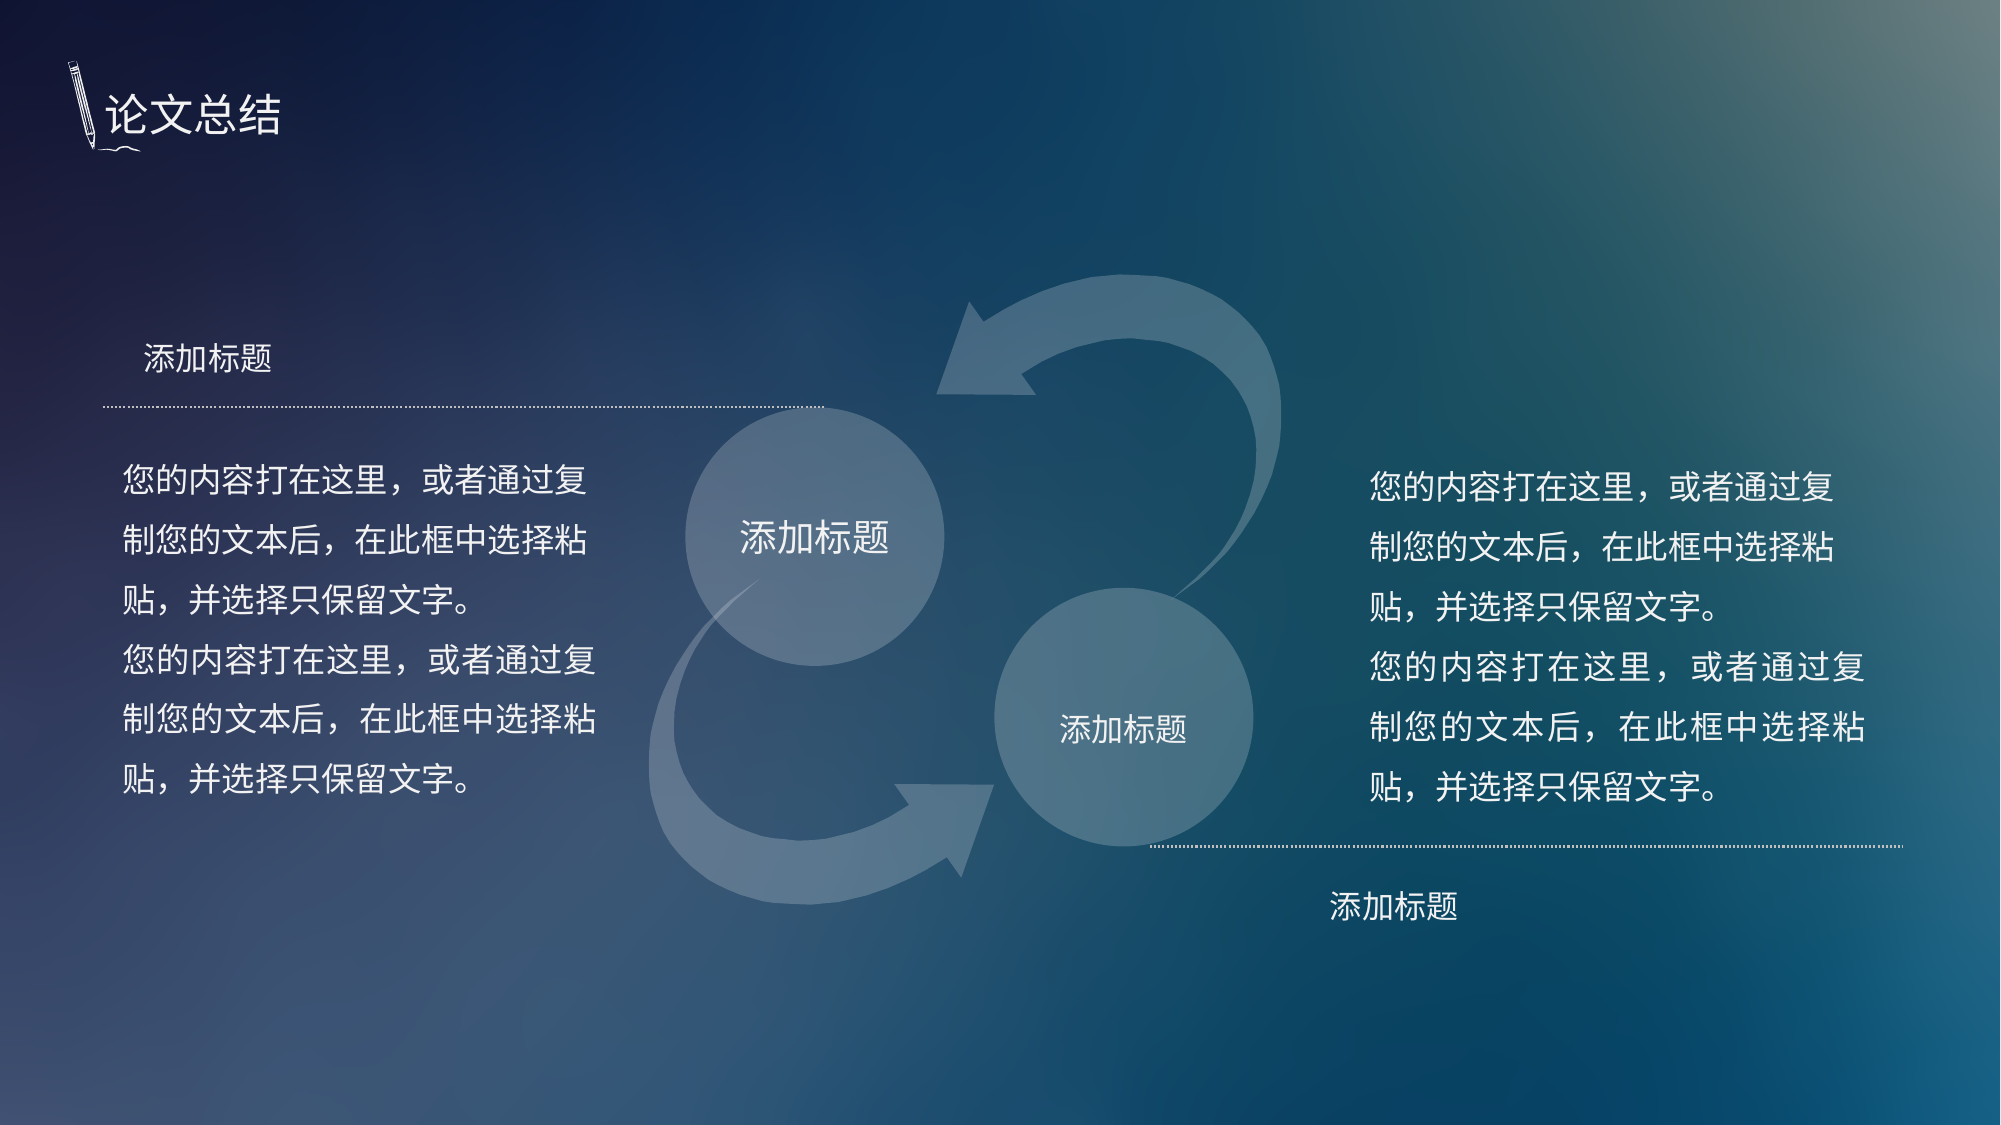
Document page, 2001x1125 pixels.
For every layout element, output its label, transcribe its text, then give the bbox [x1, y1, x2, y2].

text_box [648, 617, 995, 905]
text_box 您的内容打在这里，或者通过复制您的文本后，在此框中选择粘贴，并选择只保留文字。 您的内容打在这里，或者通过复制您的文本后，在此框中选择粘贴，并选择只保留文字。 [102, 429, 617, 869]
picture [0, 0, 2001, 1125]
text_box 论文总结 [141, 79, 475, 148]
text_box 您的内容打在这里，或者通过复制您的文本后，在此框中选择粘贴，并选择只保留文字。 您的内容打在这里，或者通过复制您的文本后，在此框中选择粘贴，并选择只保留文字。 [1349, 436, 1886, 816]
text_box 添加标题 [994, 587, 1254, 847]
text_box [1149, 846, 1903, 913]
text_box [936, 274, 1282, 597]
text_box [102, 306, 825, 408]
text_box 添加标题 [685, 407, 945, 666]
